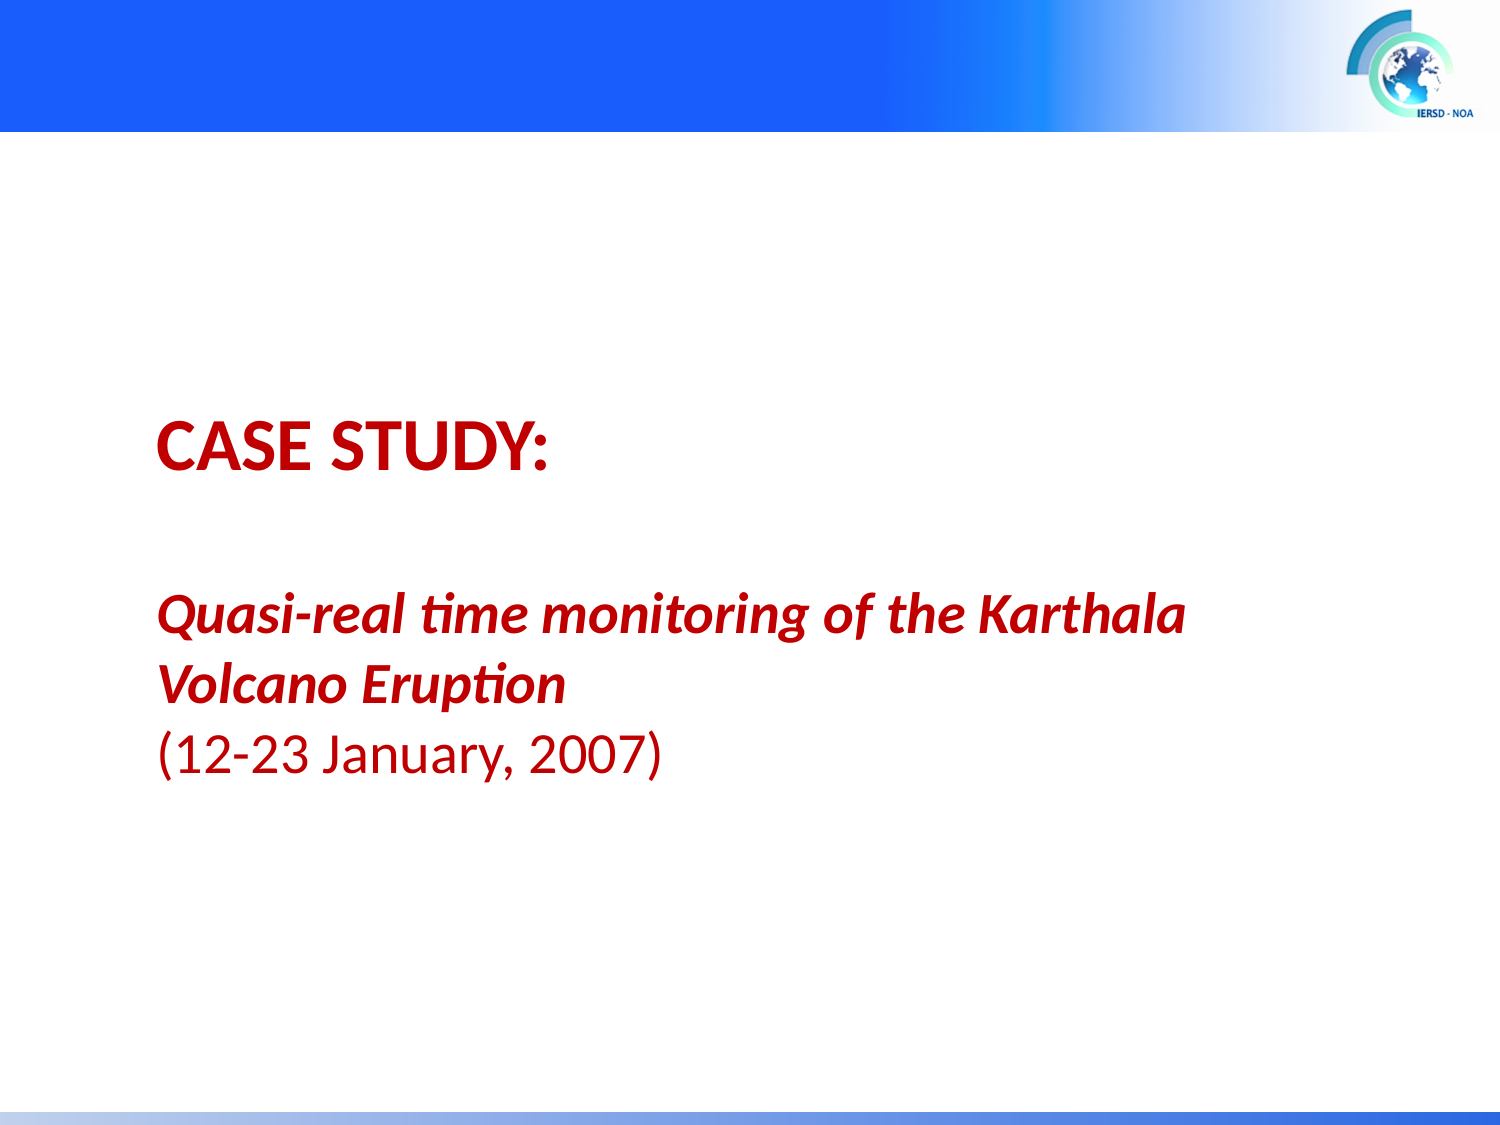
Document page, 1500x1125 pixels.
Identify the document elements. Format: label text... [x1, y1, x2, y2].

text_box [0, 1110, 1500, 1125]
picture [0, 0, 1500, 132]
text_box CASE STUDY: Quasi-real time monitoring of the Karthala Volcano Eruption (12-23 January, 2007) [141, 387, 1359, 793]
